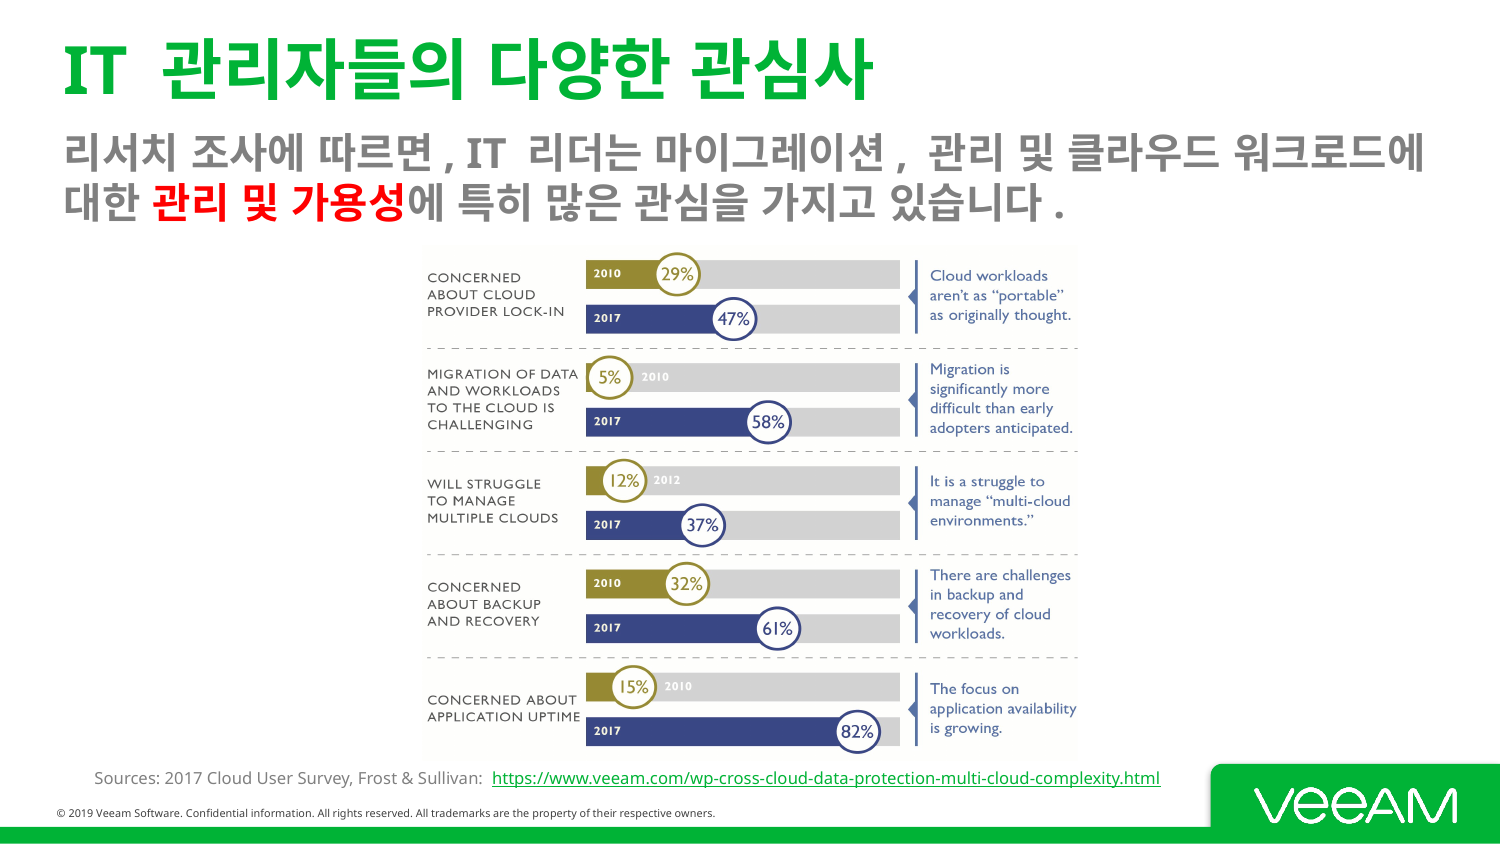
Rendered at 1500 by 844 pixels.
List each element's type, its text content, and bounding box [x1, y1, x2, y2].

text_box Sources: 2017 Cloud User Survey, Frost & Sullivan: https://www.veeam.com/wp-cross-cloud-data-protection-multi-cloud-complexity.html [79, 760, 1251, 799]
picture [1254, 787, 1457, 824]
picture [421, 244, 1078, 761]
text_box 리서치 조사에 따르면, IT 리더는 마이그레이션, 관리 및 클라우드 워크로드에 대한 관리 및 가용성에 특히 많은 관심을 가지고 있습니다. [63, 140, 1478, 213]
title IT 관리자들의 다양한 관심사 [63, 28, 1436, 109]
